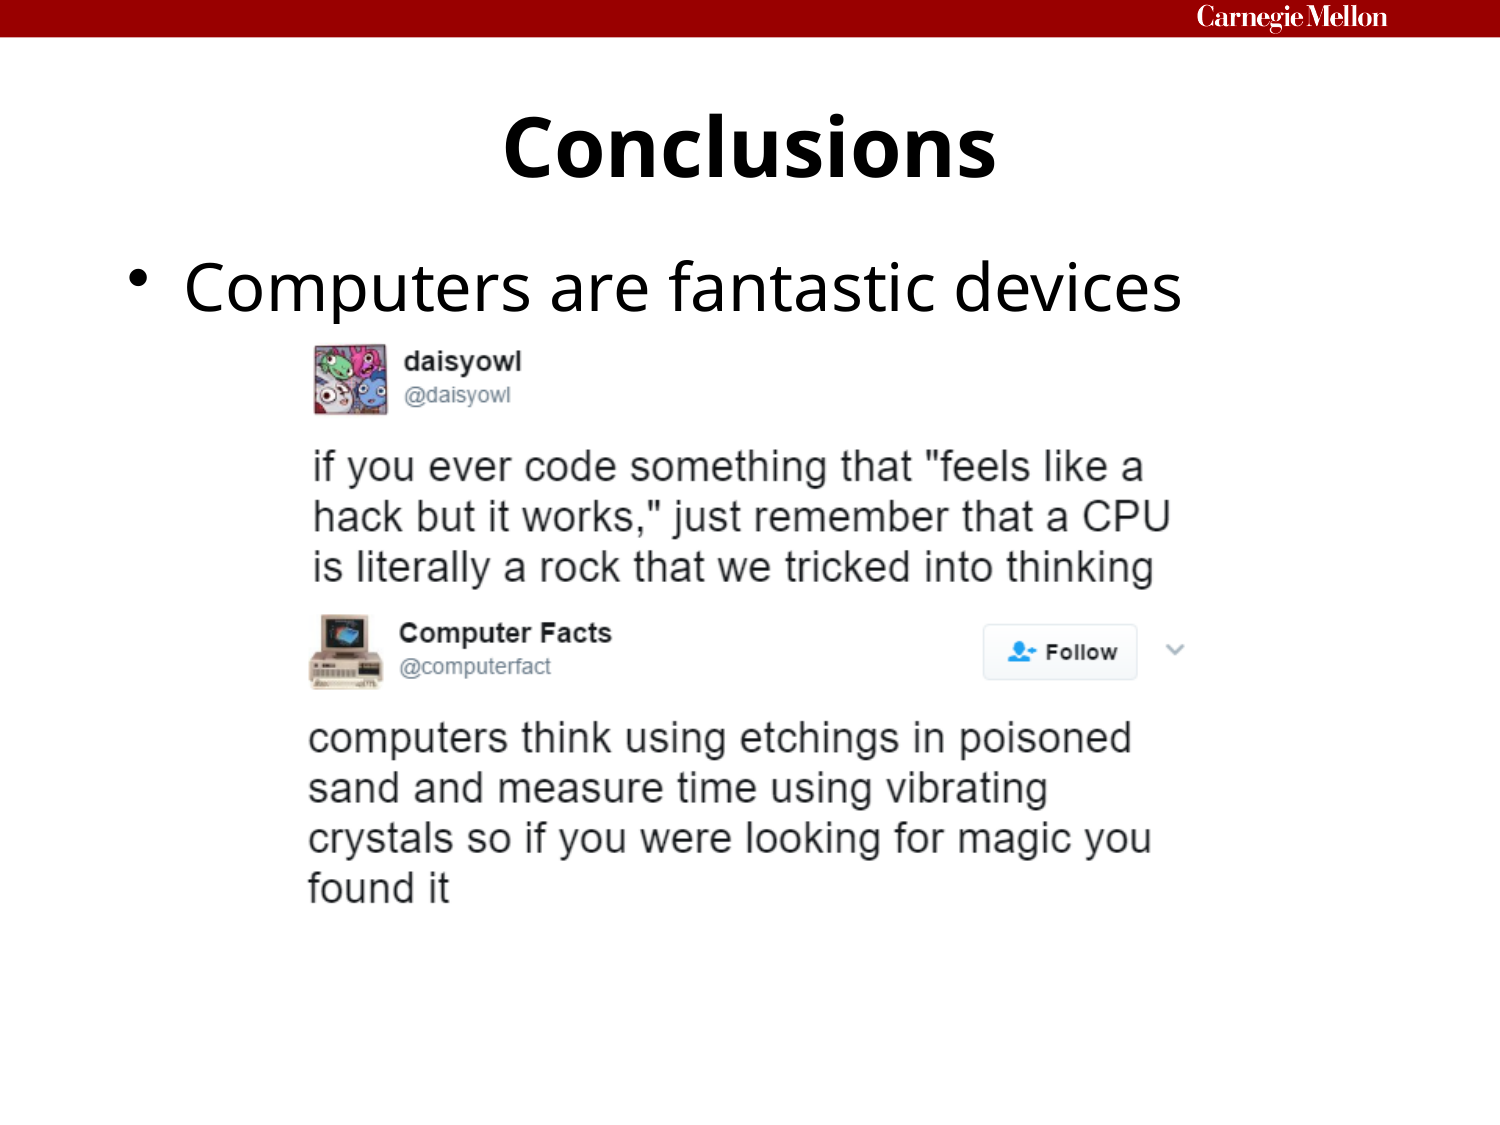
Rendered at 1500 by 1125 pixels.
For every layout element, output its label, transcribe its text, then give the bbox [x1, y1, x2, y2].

title Conclusions [112, 49, 1388, 237]
list Computers are fantastic devices [112, 237, 1388, 1026]
picture [1197, 4, 1388, 34]
picture [287, 324, 1202, 918]
